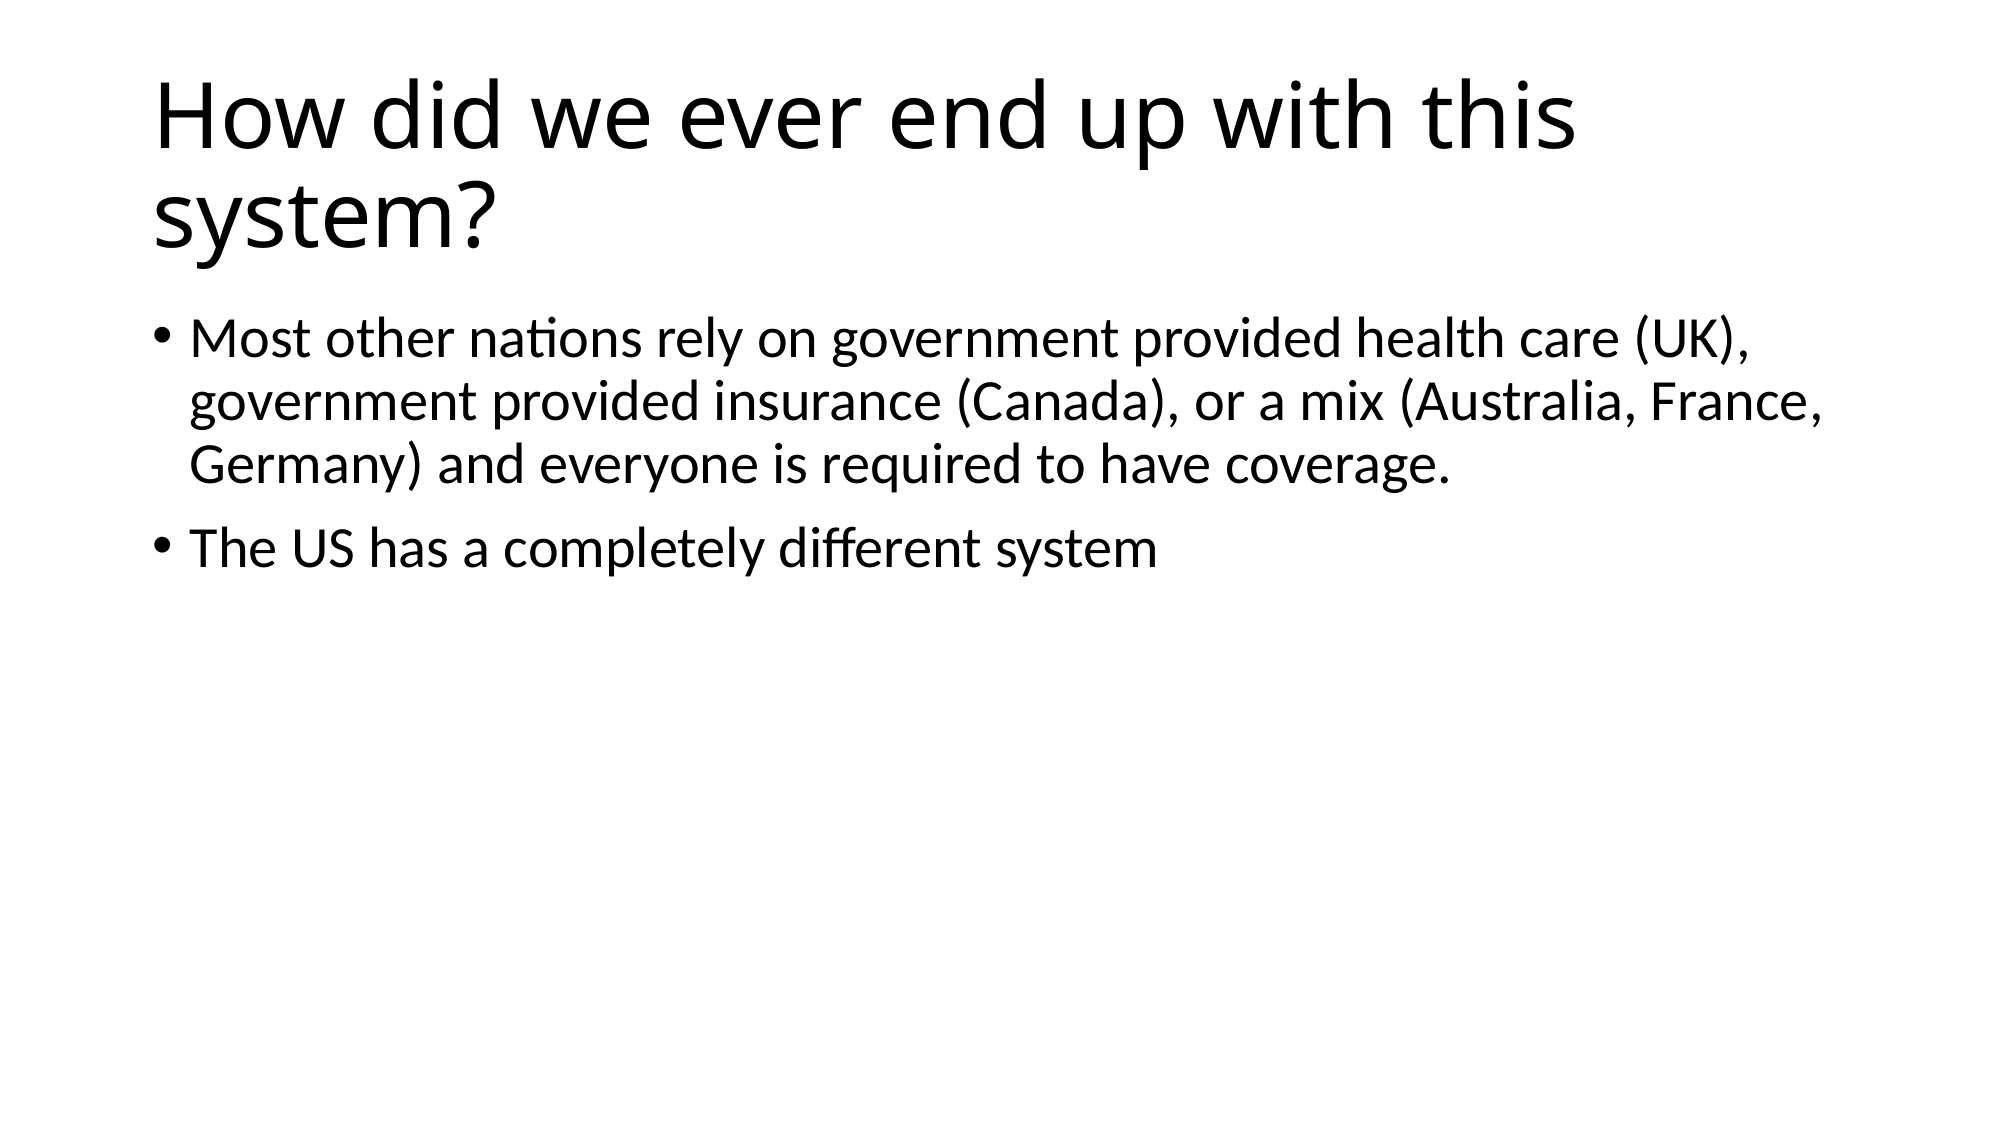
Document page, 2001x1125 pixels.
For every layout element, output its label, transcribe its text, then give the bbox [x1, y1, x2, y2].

list Most other nations rely on government provided health care (UK), government provided insurance (Canada), or a mix (Australia, France, Germany) and everyone is required to have coverage. The US has a completely different system [137, 299, 1863, 1014]
title How did we ever end up with this system? [137, 59, 1863, 278]
